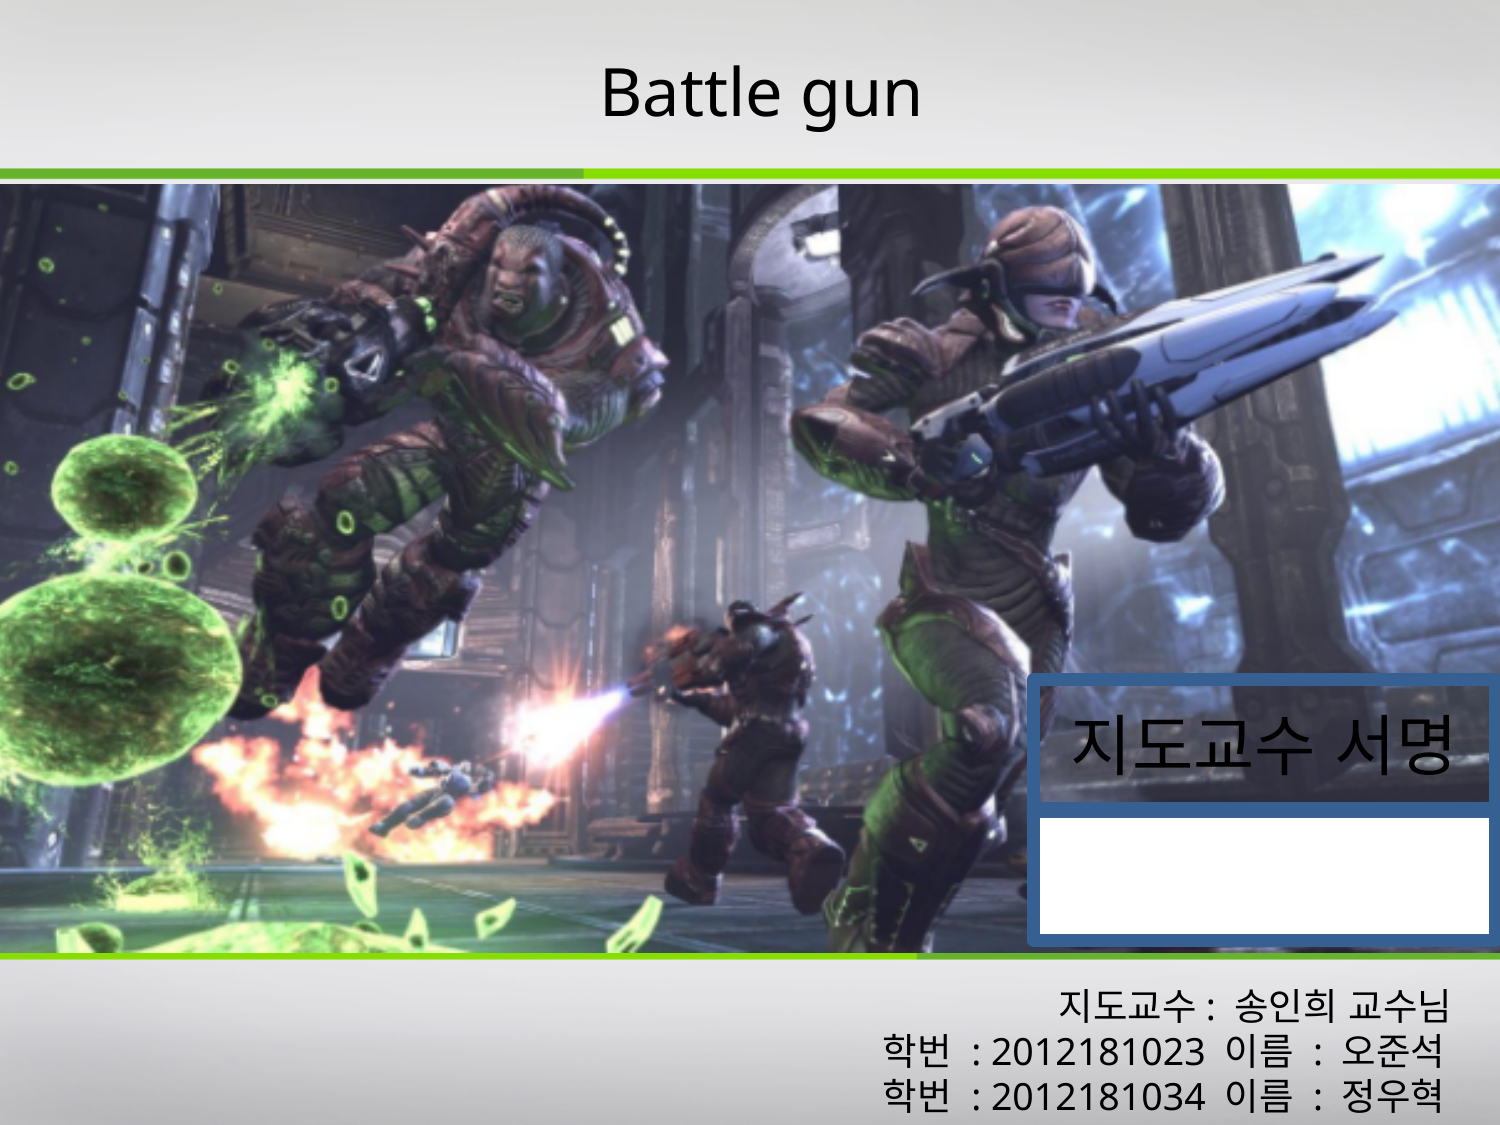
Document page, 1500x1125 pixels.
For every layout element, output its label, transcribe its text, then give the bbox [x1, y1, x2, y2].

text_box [1033, 679, 1496, 941]
text_box 지도교수: 송인희 교수님 학번 : 2012181023 이름 : 오준석 학번 : 2012181034 이름 : 정우혁 [868, 975, 1500, 1125]
picture [0, 0, 1500, 1125]
text_box Battle gun [454, 42, 1069, 138]
